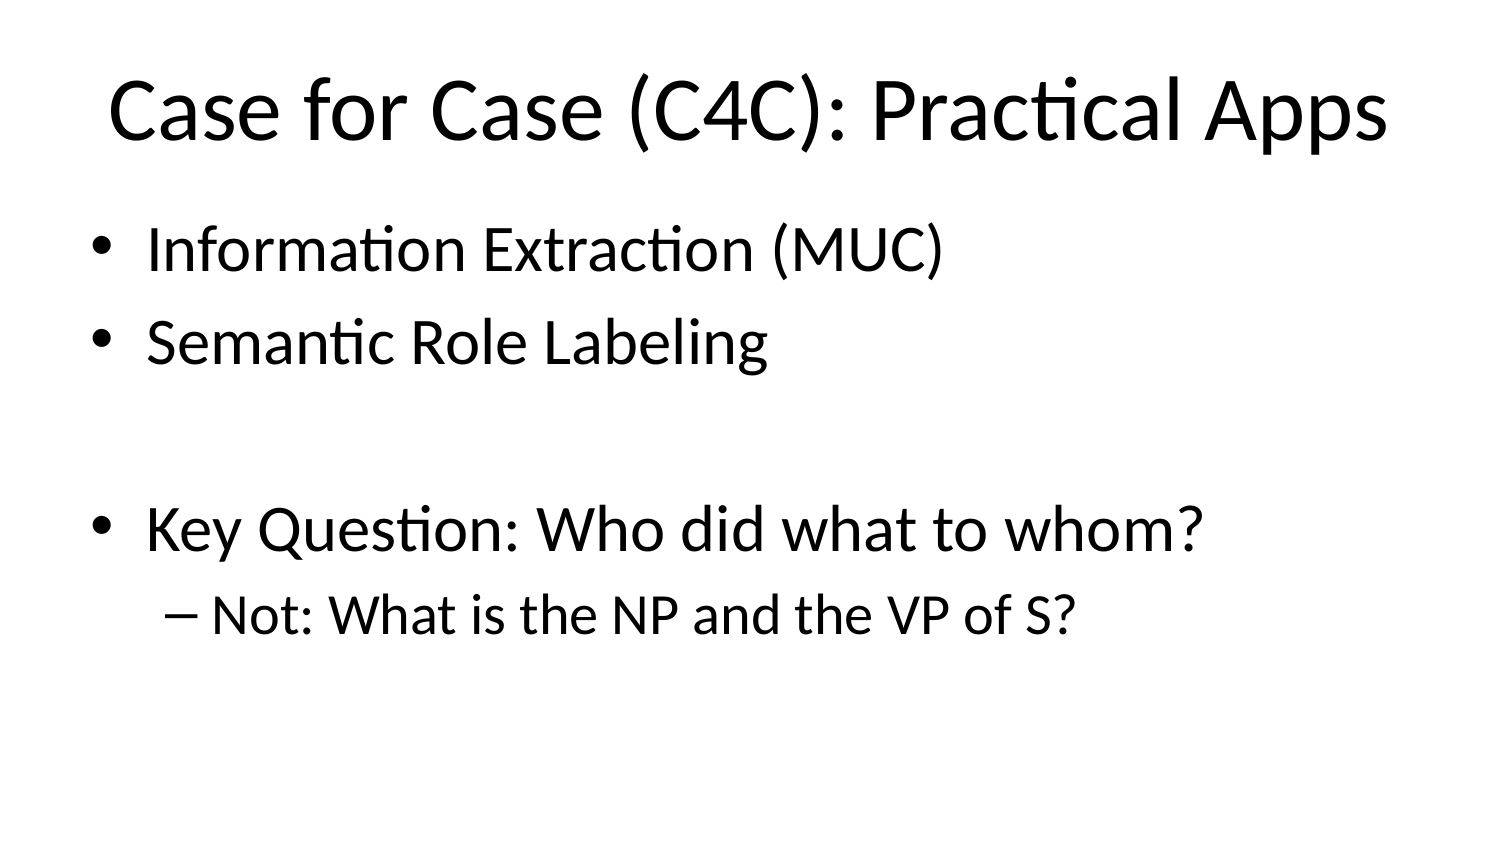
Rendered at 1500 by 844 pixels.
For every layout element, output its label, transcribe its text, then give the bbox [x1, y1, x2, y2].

list Information Extraction (MUC) Semantic Role Labeling Key Question: Who did what to whom? Not: What is the NP and the VP of S? [75, 196, 1425, 754]
title Case for Case (C4C): Practical Apps [75, 33, 1425, 175]
